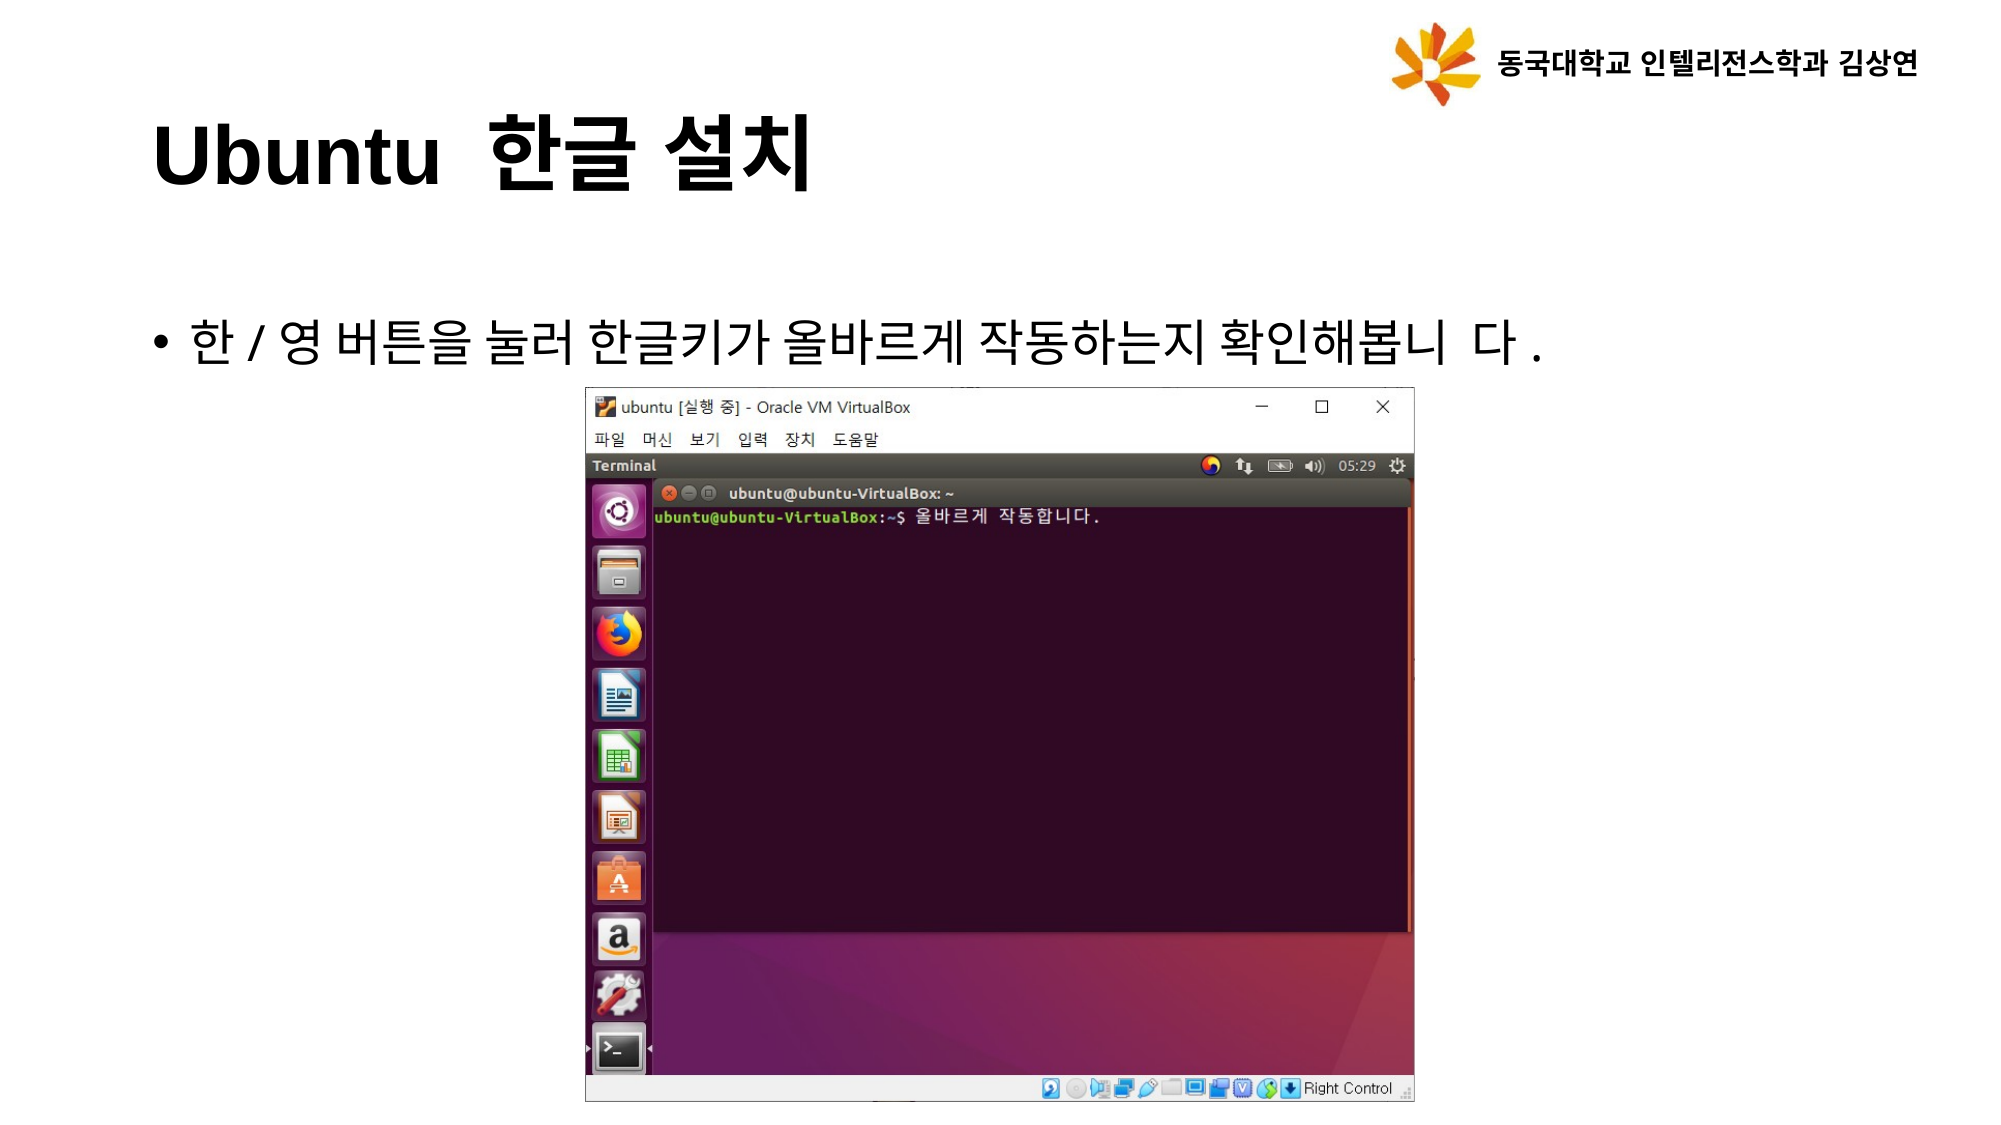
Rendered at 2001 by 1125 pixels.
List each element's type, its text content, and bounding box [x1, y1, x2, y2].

text_box [585, 387, 1415, 1102]
text_box 동국대학교 인텔리전스학과 김상연 [1495, 43, 1970, 81]
title Ubuntu 한글 설치 [150, 99, 863, 290]
text_box [1389, 22, 1482, 110]
text_box 한/영 버튼을 눌러 한글키가 올바르게 작동하는지 확인해봅니 다. [150, 296, 1797, 372]
